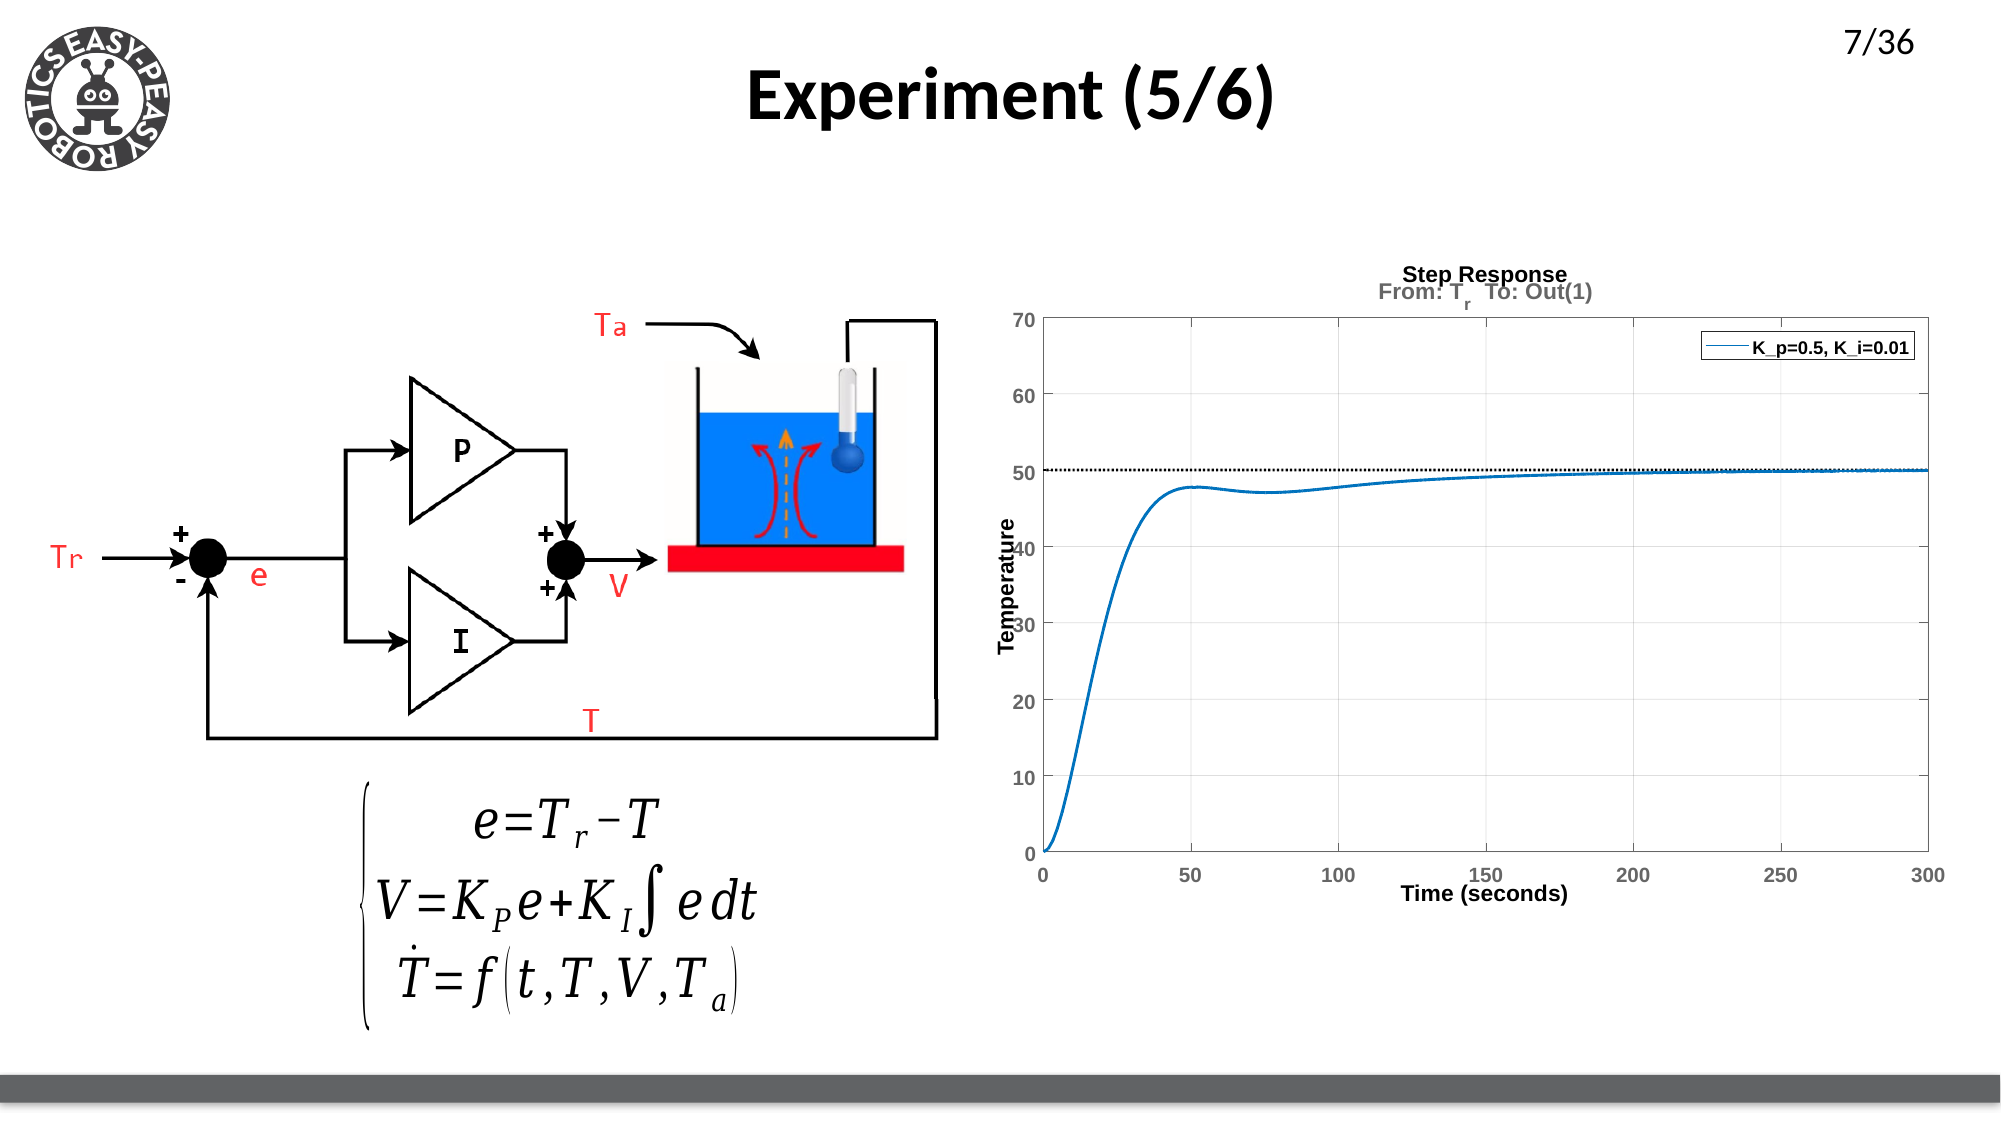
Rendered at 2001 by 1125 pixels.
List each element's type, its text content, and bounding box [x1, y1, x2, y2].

picture [31, 305, 952, 755]
text_box Experiment (5/6) [480, 37, 1544, 143]
picture [976, 244, 1957, 926]
picture [23, 23, 172, 173]
